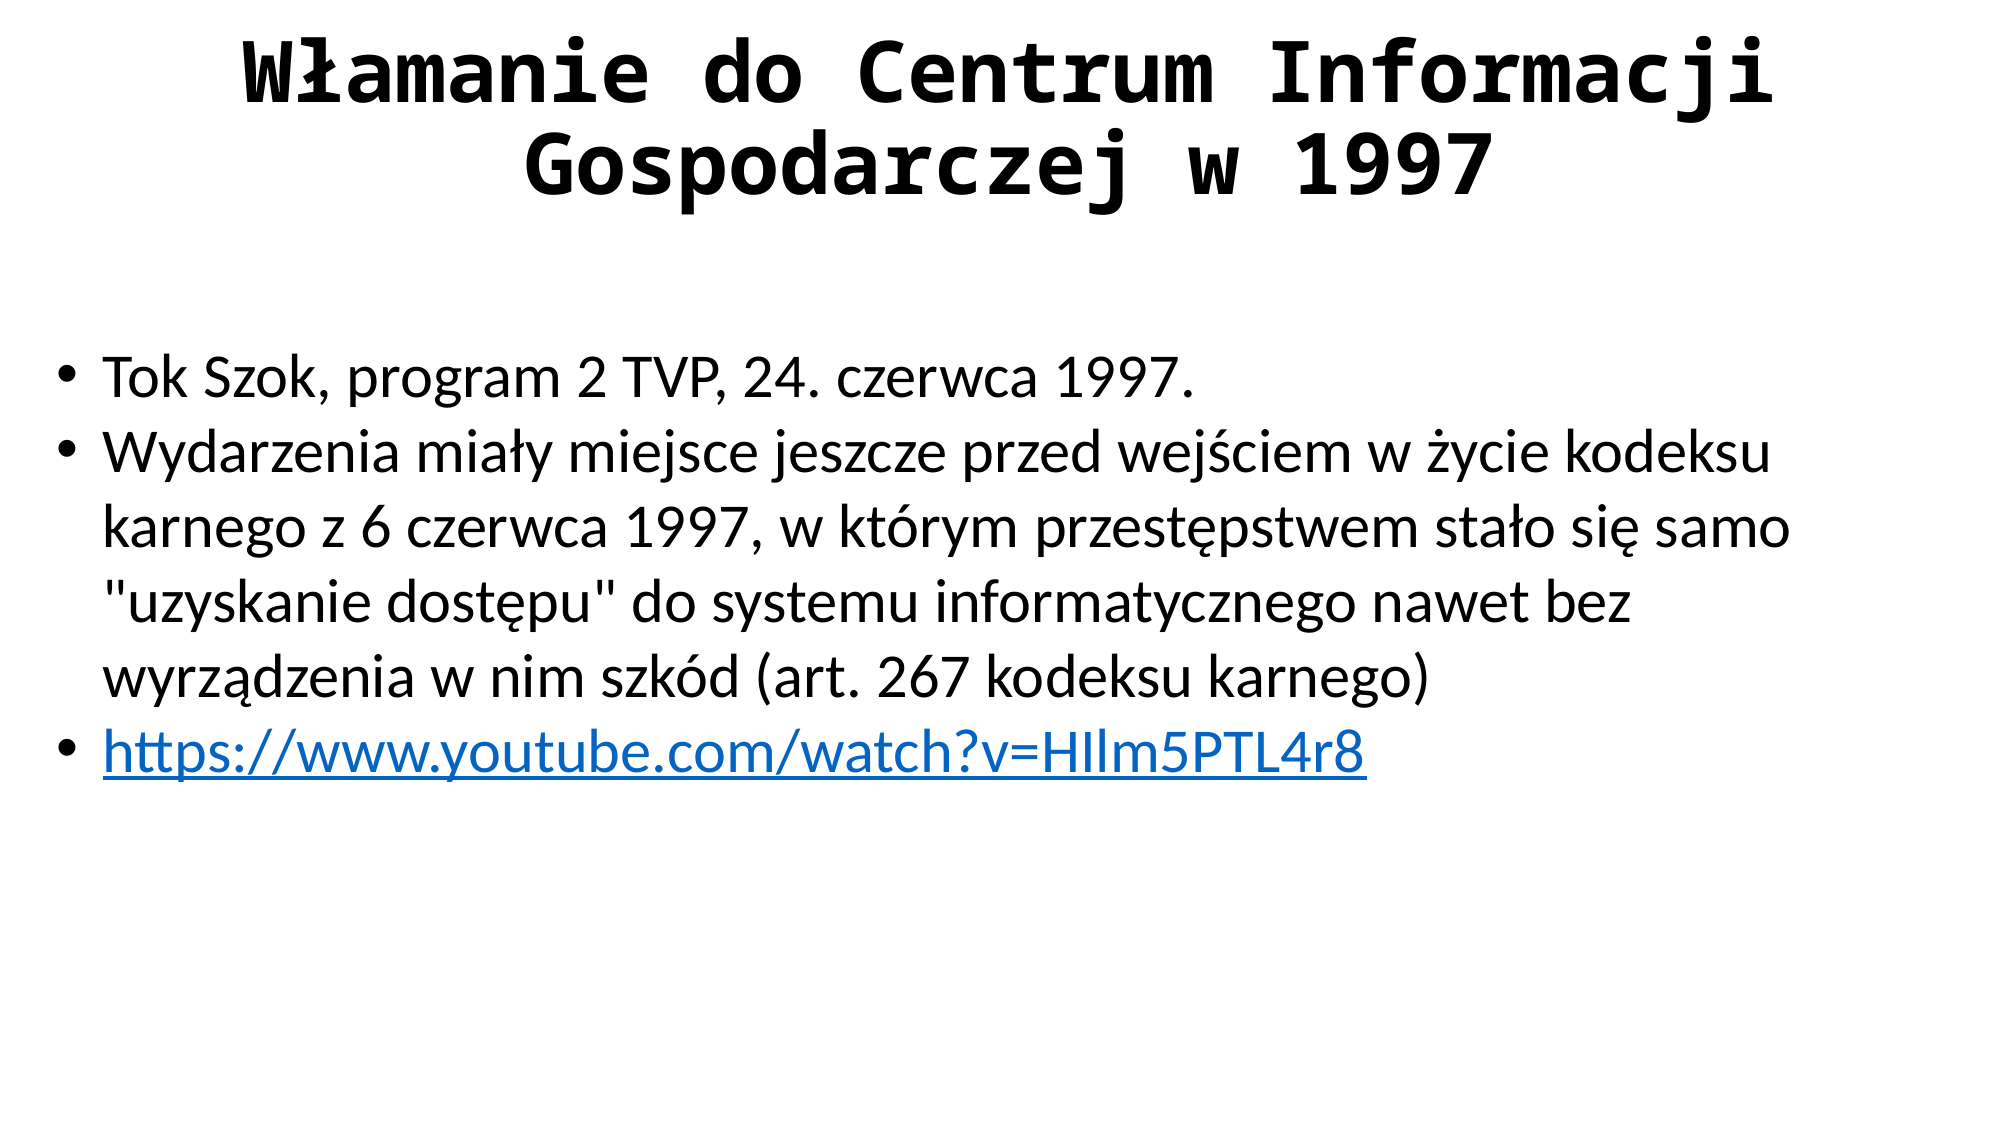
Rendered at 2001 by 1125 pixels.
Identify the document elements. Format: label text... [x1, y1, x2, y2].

title Włamanie do Centrum Informacji Gospodarczej w 1997 [45, 21, 1977, 221]
text_box Tok Szok, program 2 TVP, 24. czerwca 1997. Wydarzenia miały miejsce jeszcze przed wejściem w życie kodeksu karnego z 6 czerwca 1997, w którym przestępstwem stało się samo "uzyskanie dostępu" do systemu informatycznego nawet bez wyrządzenia w nim szkód (art. 267 kodeksu karnego) https://www.youtube.com/watch?v=HIlm5PTL4r8 [41, 327, 1959, 793]
